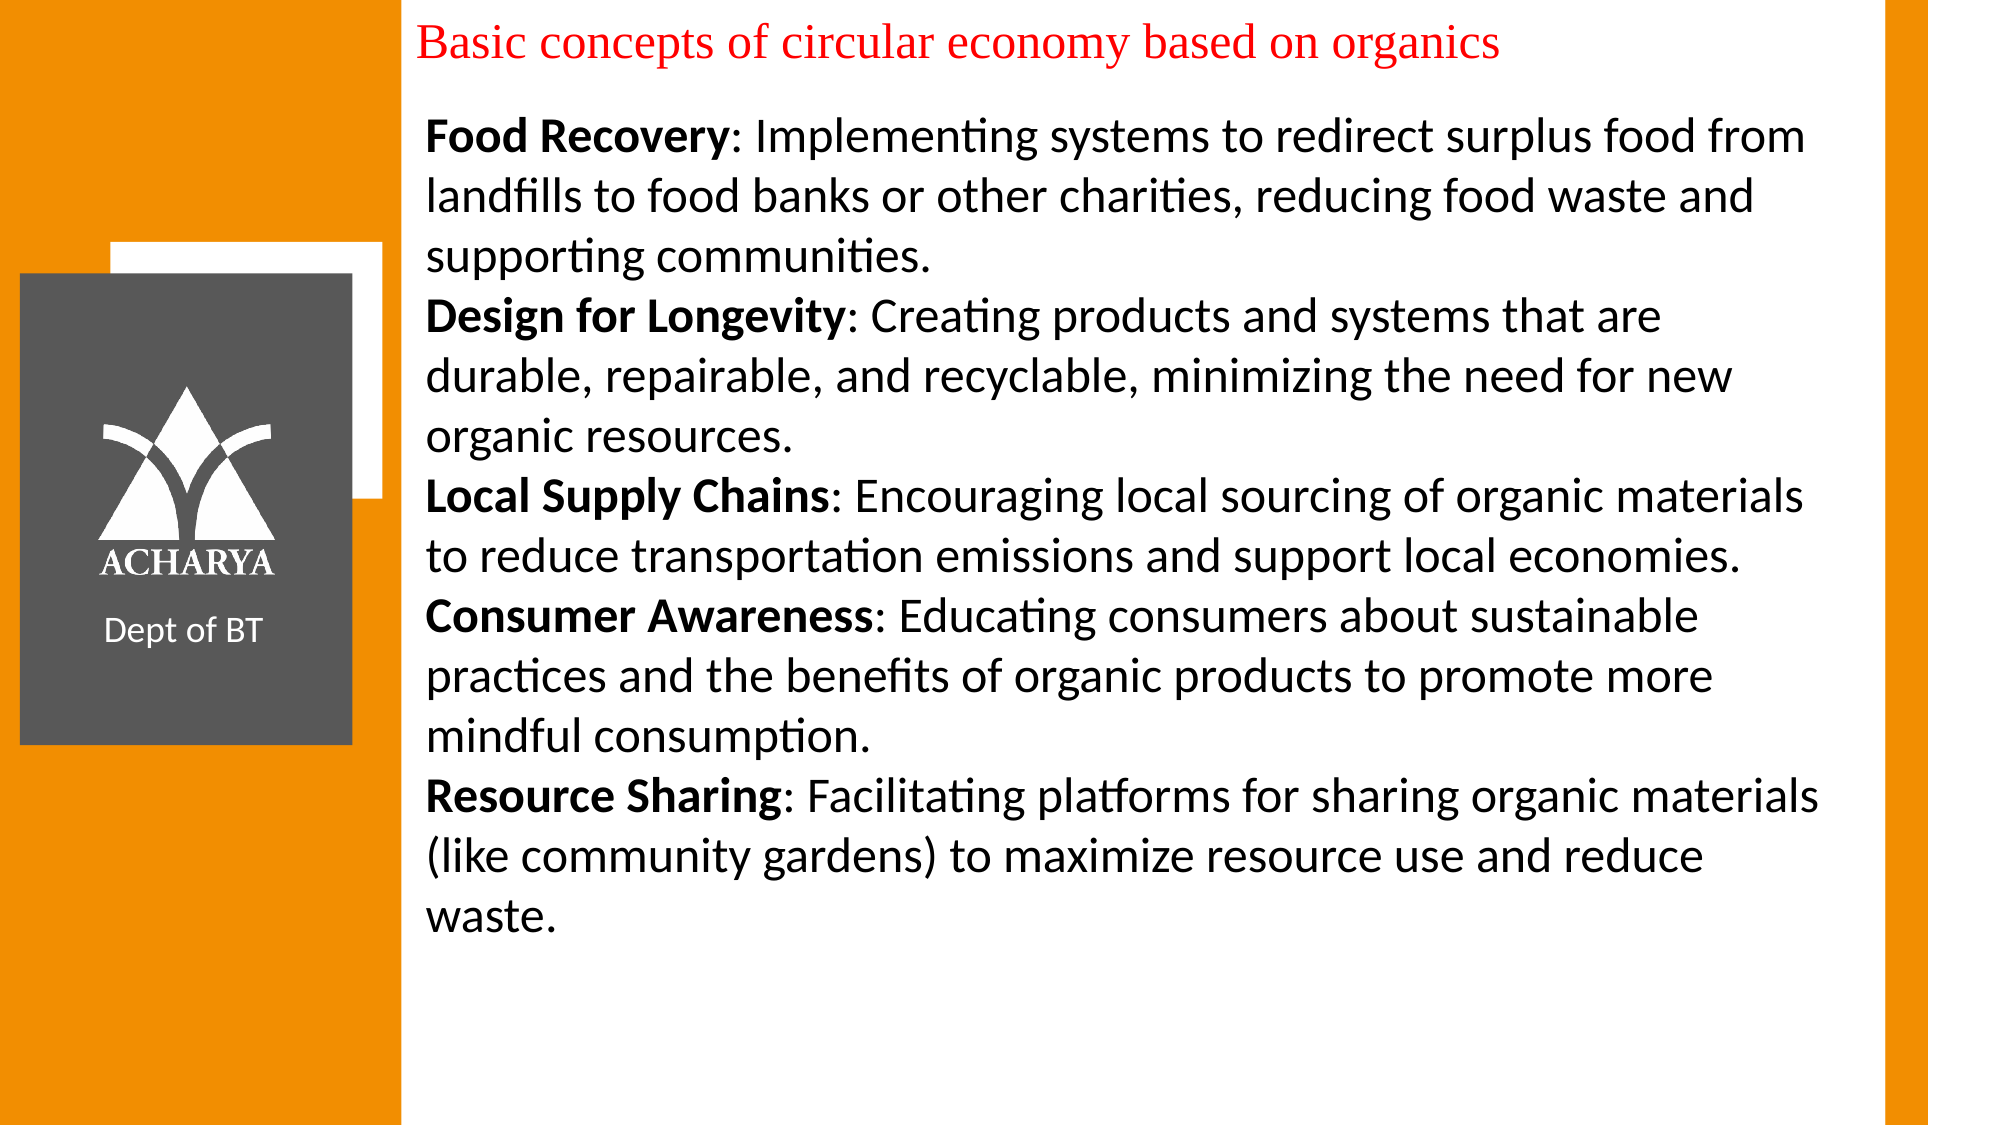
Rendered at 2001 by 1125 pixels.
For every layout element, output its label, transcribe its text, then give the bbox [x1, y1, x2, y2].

text_box [1885, 0, 1928, 1125]
text_box [0, 0, 402, 1125]
text_box Basic concepts of circular economy based on organics [401, 1, 1671, 77]
text_box Food Recovery: Implementing systems to redirect surplus food from landfills to food banks or other charities, reducing food waste and supporting communities. Design for Longevity: Creating products and systems that are durable, repairable, and recyclable, minimizing the need for new organic resources. Local Supply Chains: Encouraging local sourcing of organic materials to reduce transportation emissions and support local economies. Consumer Awareness: Educating consumers about sustainable practices and the benefits of organic products to promote more mindful consumption. Resource Sharing: Facilitating platforms for sharing organic materials (like community gardens) to maximize resource use and reduce waste. [410, 95, 1850, 1010]
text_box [19, 241, 383, 745]
